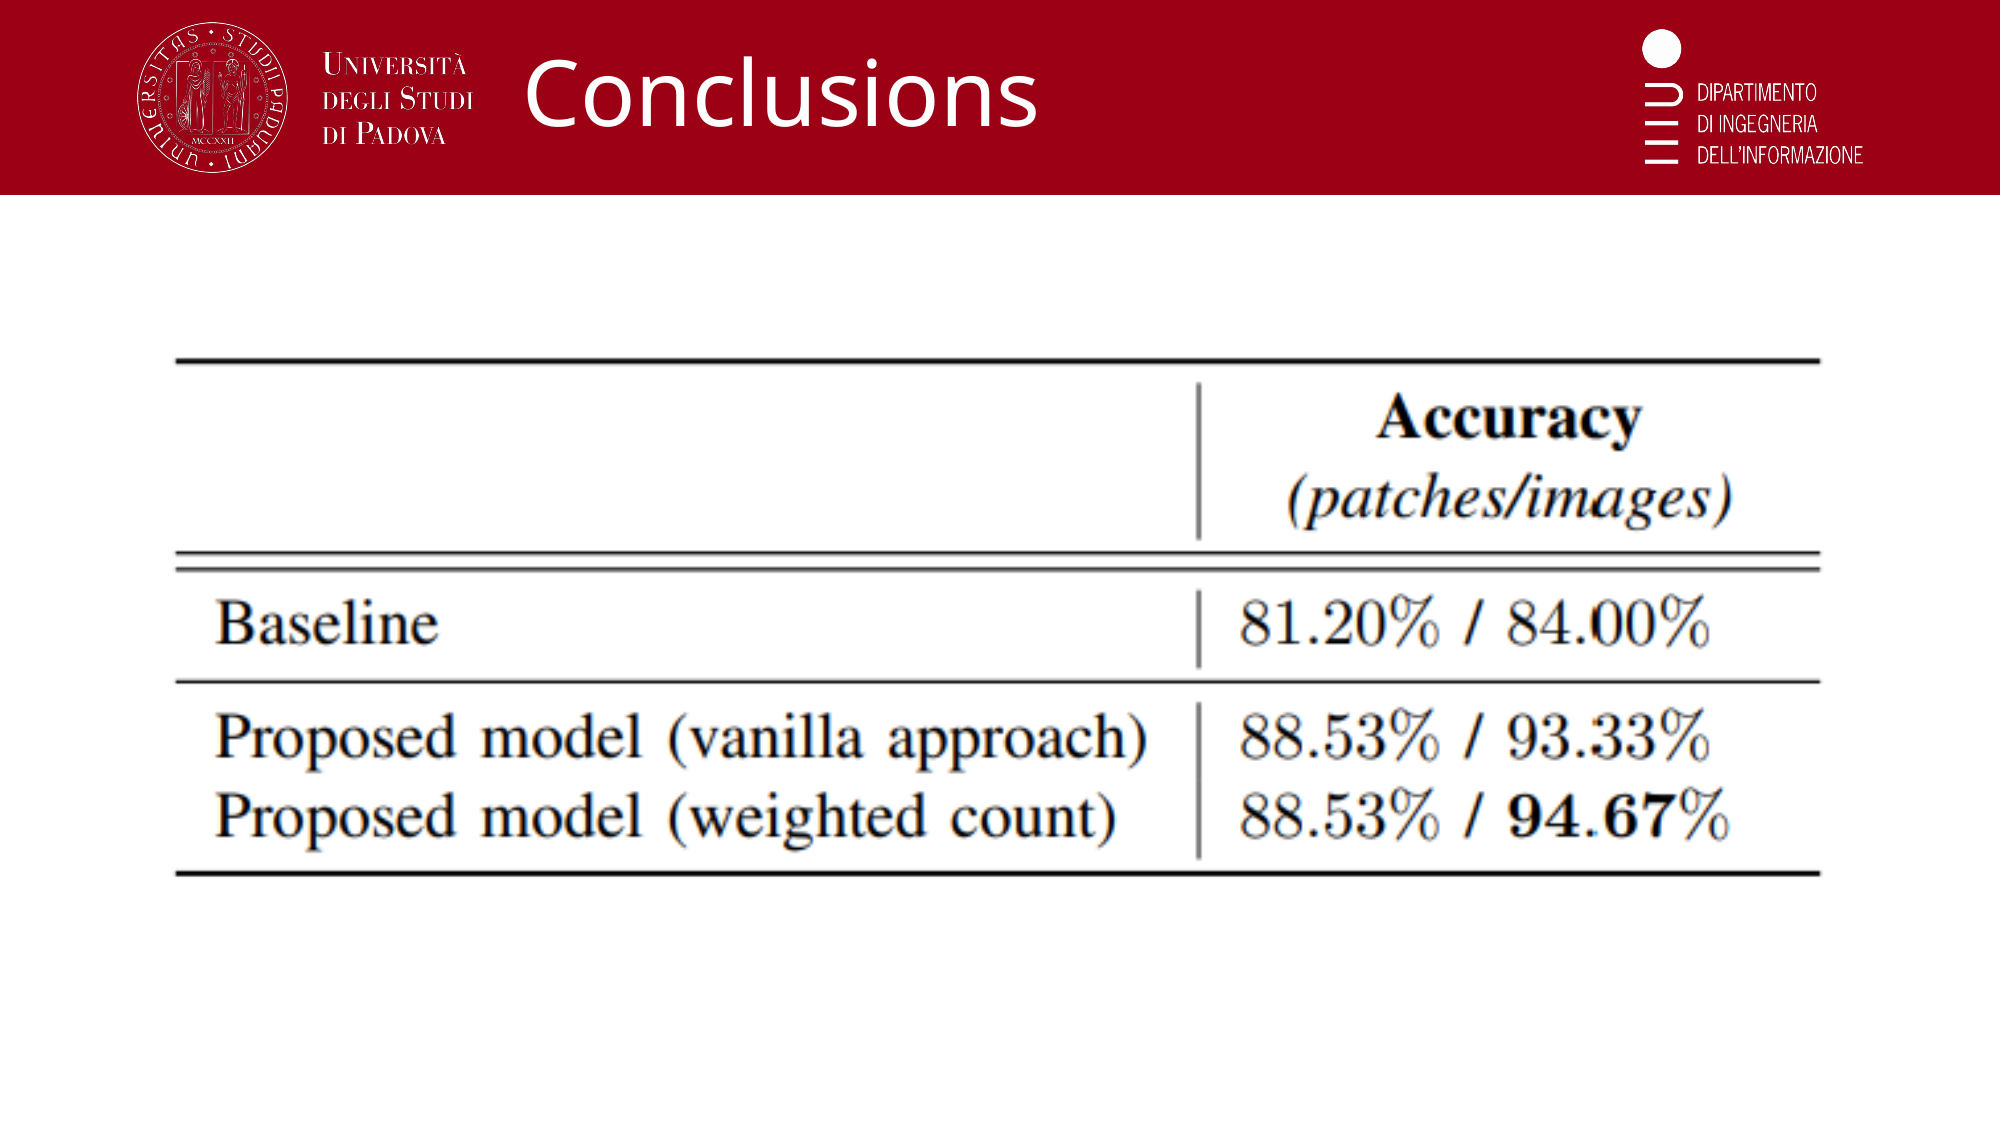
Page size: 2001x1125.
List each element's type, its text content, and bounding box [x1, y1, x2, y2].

picture [1642, 29, 1863, 164]
picture [137, 22, 473, 173]
picture [116, 301, 1884, 930]
title Conclusions [507, 21, 1564, 172]
